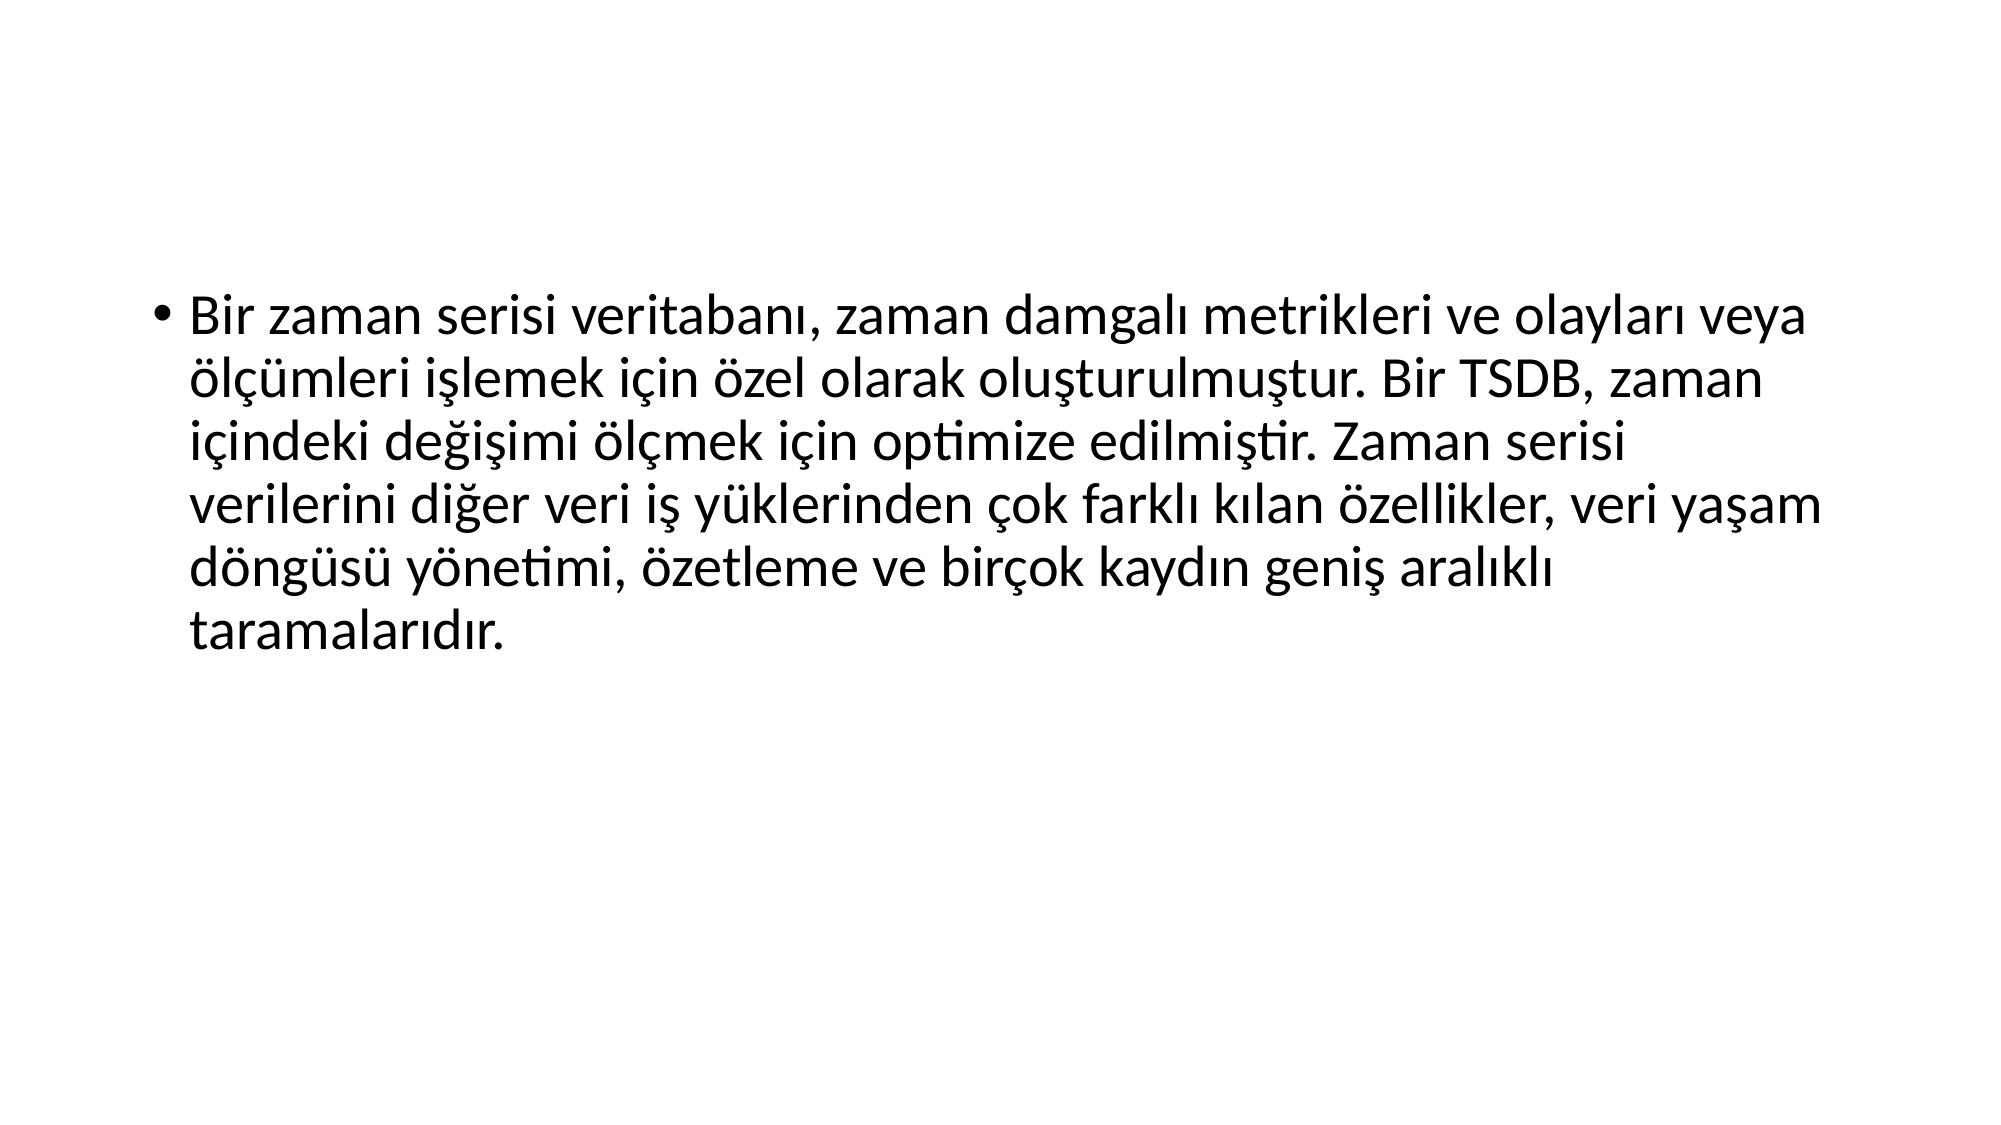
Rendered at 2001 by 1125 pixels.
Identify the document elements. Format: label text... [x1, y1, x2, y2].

list Bir zaman serisi veritabanı, zaman damgalı metrikleri ve olayları veya ölçümleri işlemek için özel olarak oluşturulmuştur. Bir TSDB, zaman içindeki değişimi ölçmek için optimize edilmiştir. Zaman serisi verilerini diğer veri iş yüklerinden çok farklı kılan özellikler, veri yaşam döngüsü yönetimi, özetleme ve birçok kaydın geniş aralıklı taramalarıdır. [137, 276, 1863, 991]
